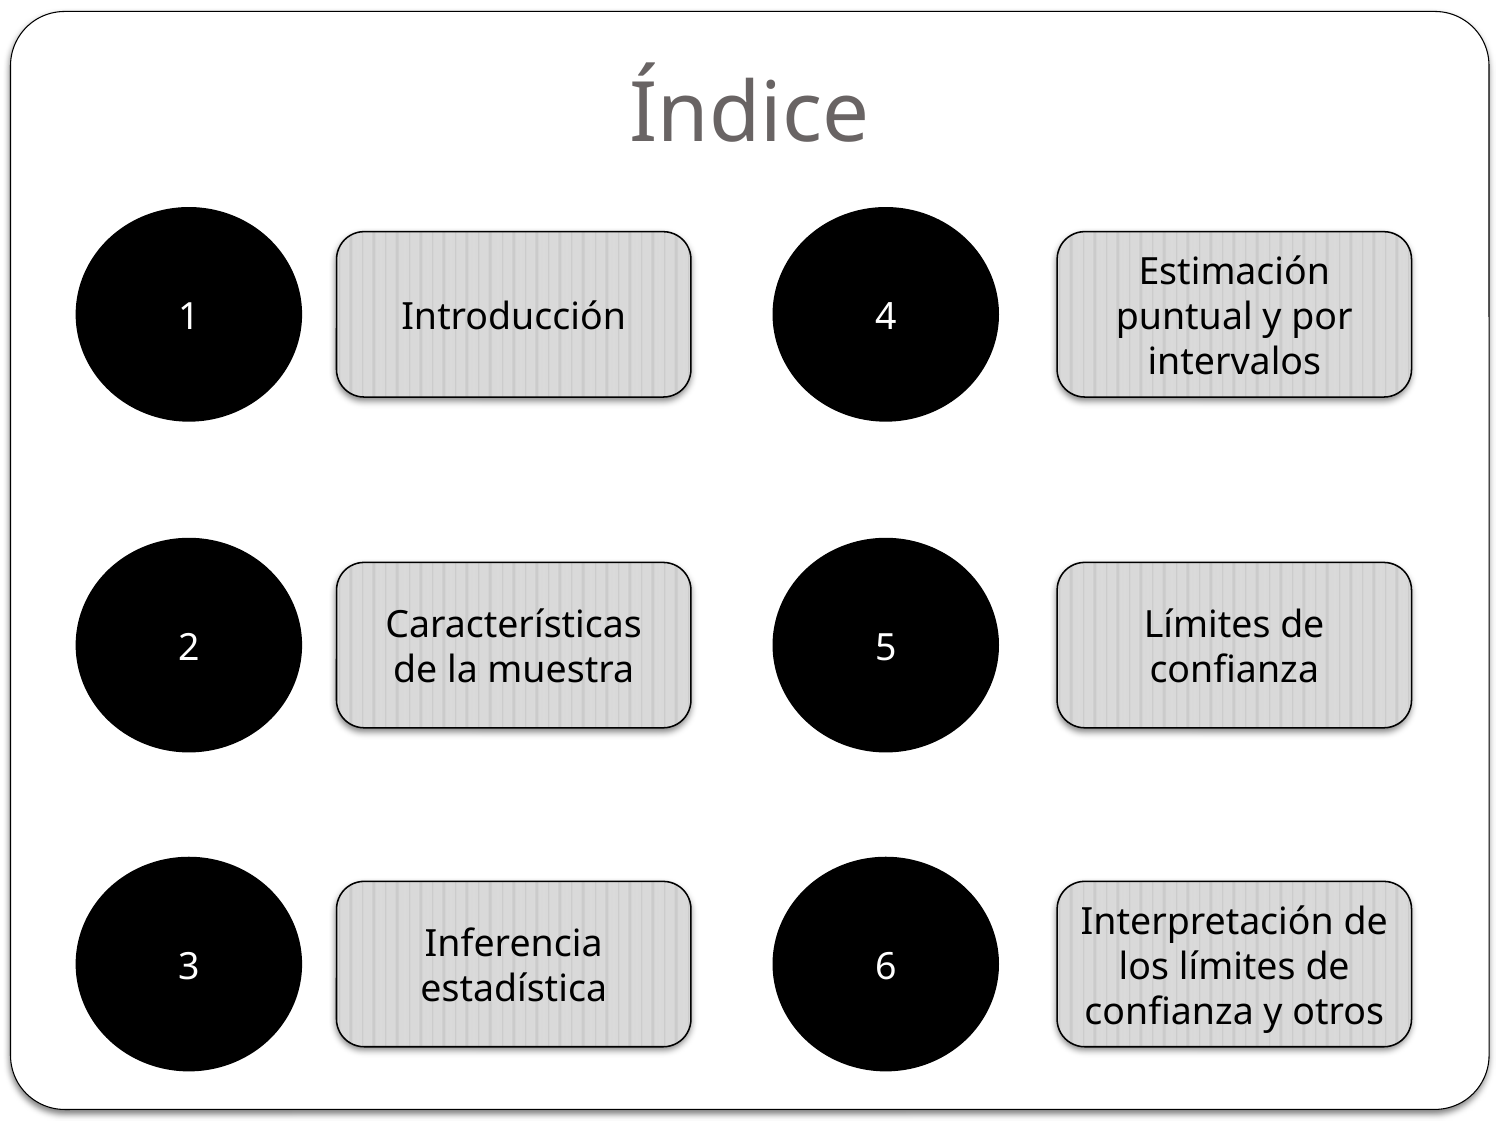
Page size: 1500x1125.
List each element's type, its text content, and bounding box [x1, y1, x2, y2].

text_box Introducción [335, 230, 692, 398]
text_box 1 [75, 207, 303, 422]
text_box Características de la muestra [335, 561, 692, 729]
text_box Límites de confianza [1056, 561, 1413, 729]
text_box Interpretación de los límites de confianza y otros [1056, 880, 1413, 1048]
text_box 6 [772, 856, 1000, 1072]
text_box 2 [75, 537, 303, 753]
text_box Estimación puntual y por intervalos [1056, 230, 1413, 398]
text_box 3 [75, 856, 303, 1072]
title Índice [112, 30, 1388, 174]
text_box 4 [772, 207, 1000, 422]
text_box 5 [772, 537, 1000, 753]
text_box Inferencia estadística [335, 880, 692, 1048]
